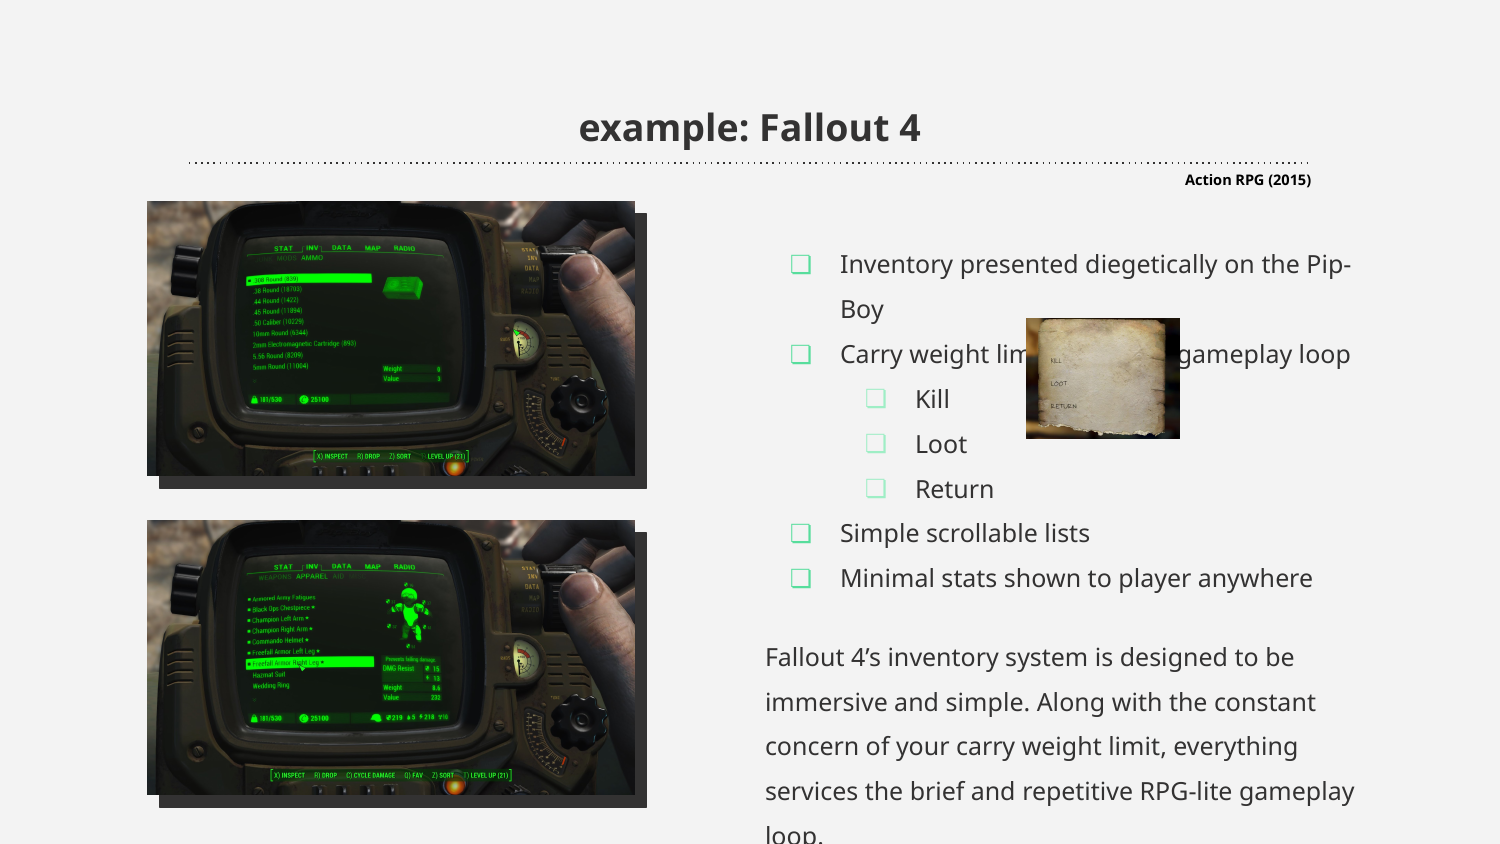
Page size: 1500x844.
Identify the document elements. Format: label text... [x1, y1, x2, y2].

title example: Fallout 4 [188, 88, 1312, 151]
list Inventory presented diegetically on the Pip-Boy Carry weight limit (en)forces gameplay loop Kill Loot Return Simple scrollable lists Minimal stats shown to player anywhere Fallout 4’s inventory system is designed to be immersive and simple. Along with the constant concern of your carry weight limit, everything services the brief and repetitive RPG-lite gameplay loop. [750, 218, 1381, 843]
text_box [159, 533, 647, 808]
picture [1026, 318, 1180, 440]
text_box Action RPG (2015) [188, 168, 1312, 202]
picture [146, 520, 635, 795]
text_box [159, 214, 647, 489]
picture [146, 201, 635, 476]
